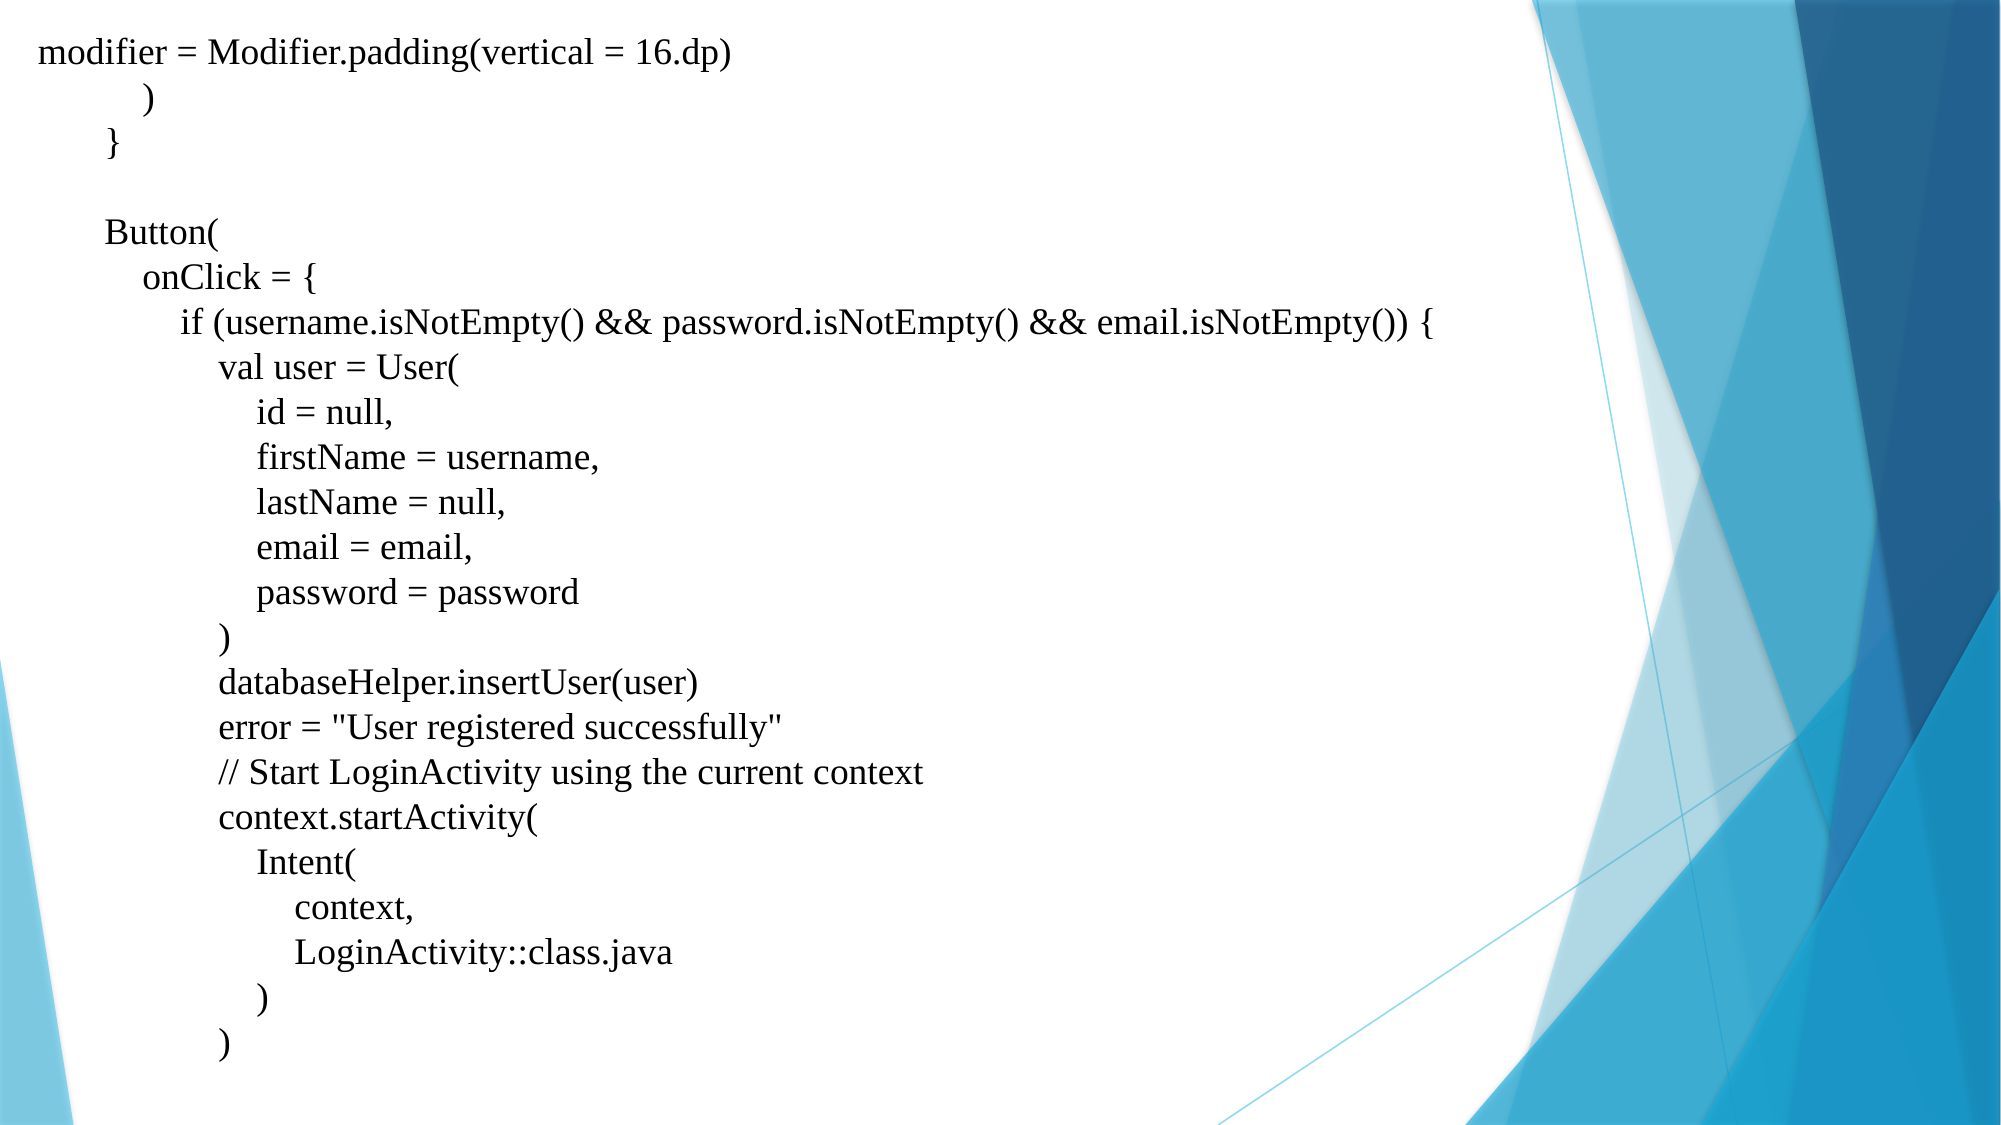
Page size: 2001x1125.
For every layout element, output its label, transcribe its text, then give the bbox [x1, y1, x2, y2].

text_box modifier = Modifier.padding(vertical = 16.dp) ) } Button( onClick = { if (username.isNotEmpty() && password.isNotEmpty() && email.isNotEmpty()) { val user = User( id = null, firstName = username, lastName = null, email = email, password = password ) databaseHelper.insertUser(user) error = "User registered successfully" // Start LoginActivity using the current context context.startActivity( Intent( context, LoginActivity::class.java ) ) [13, 19, 1483, 1069]
